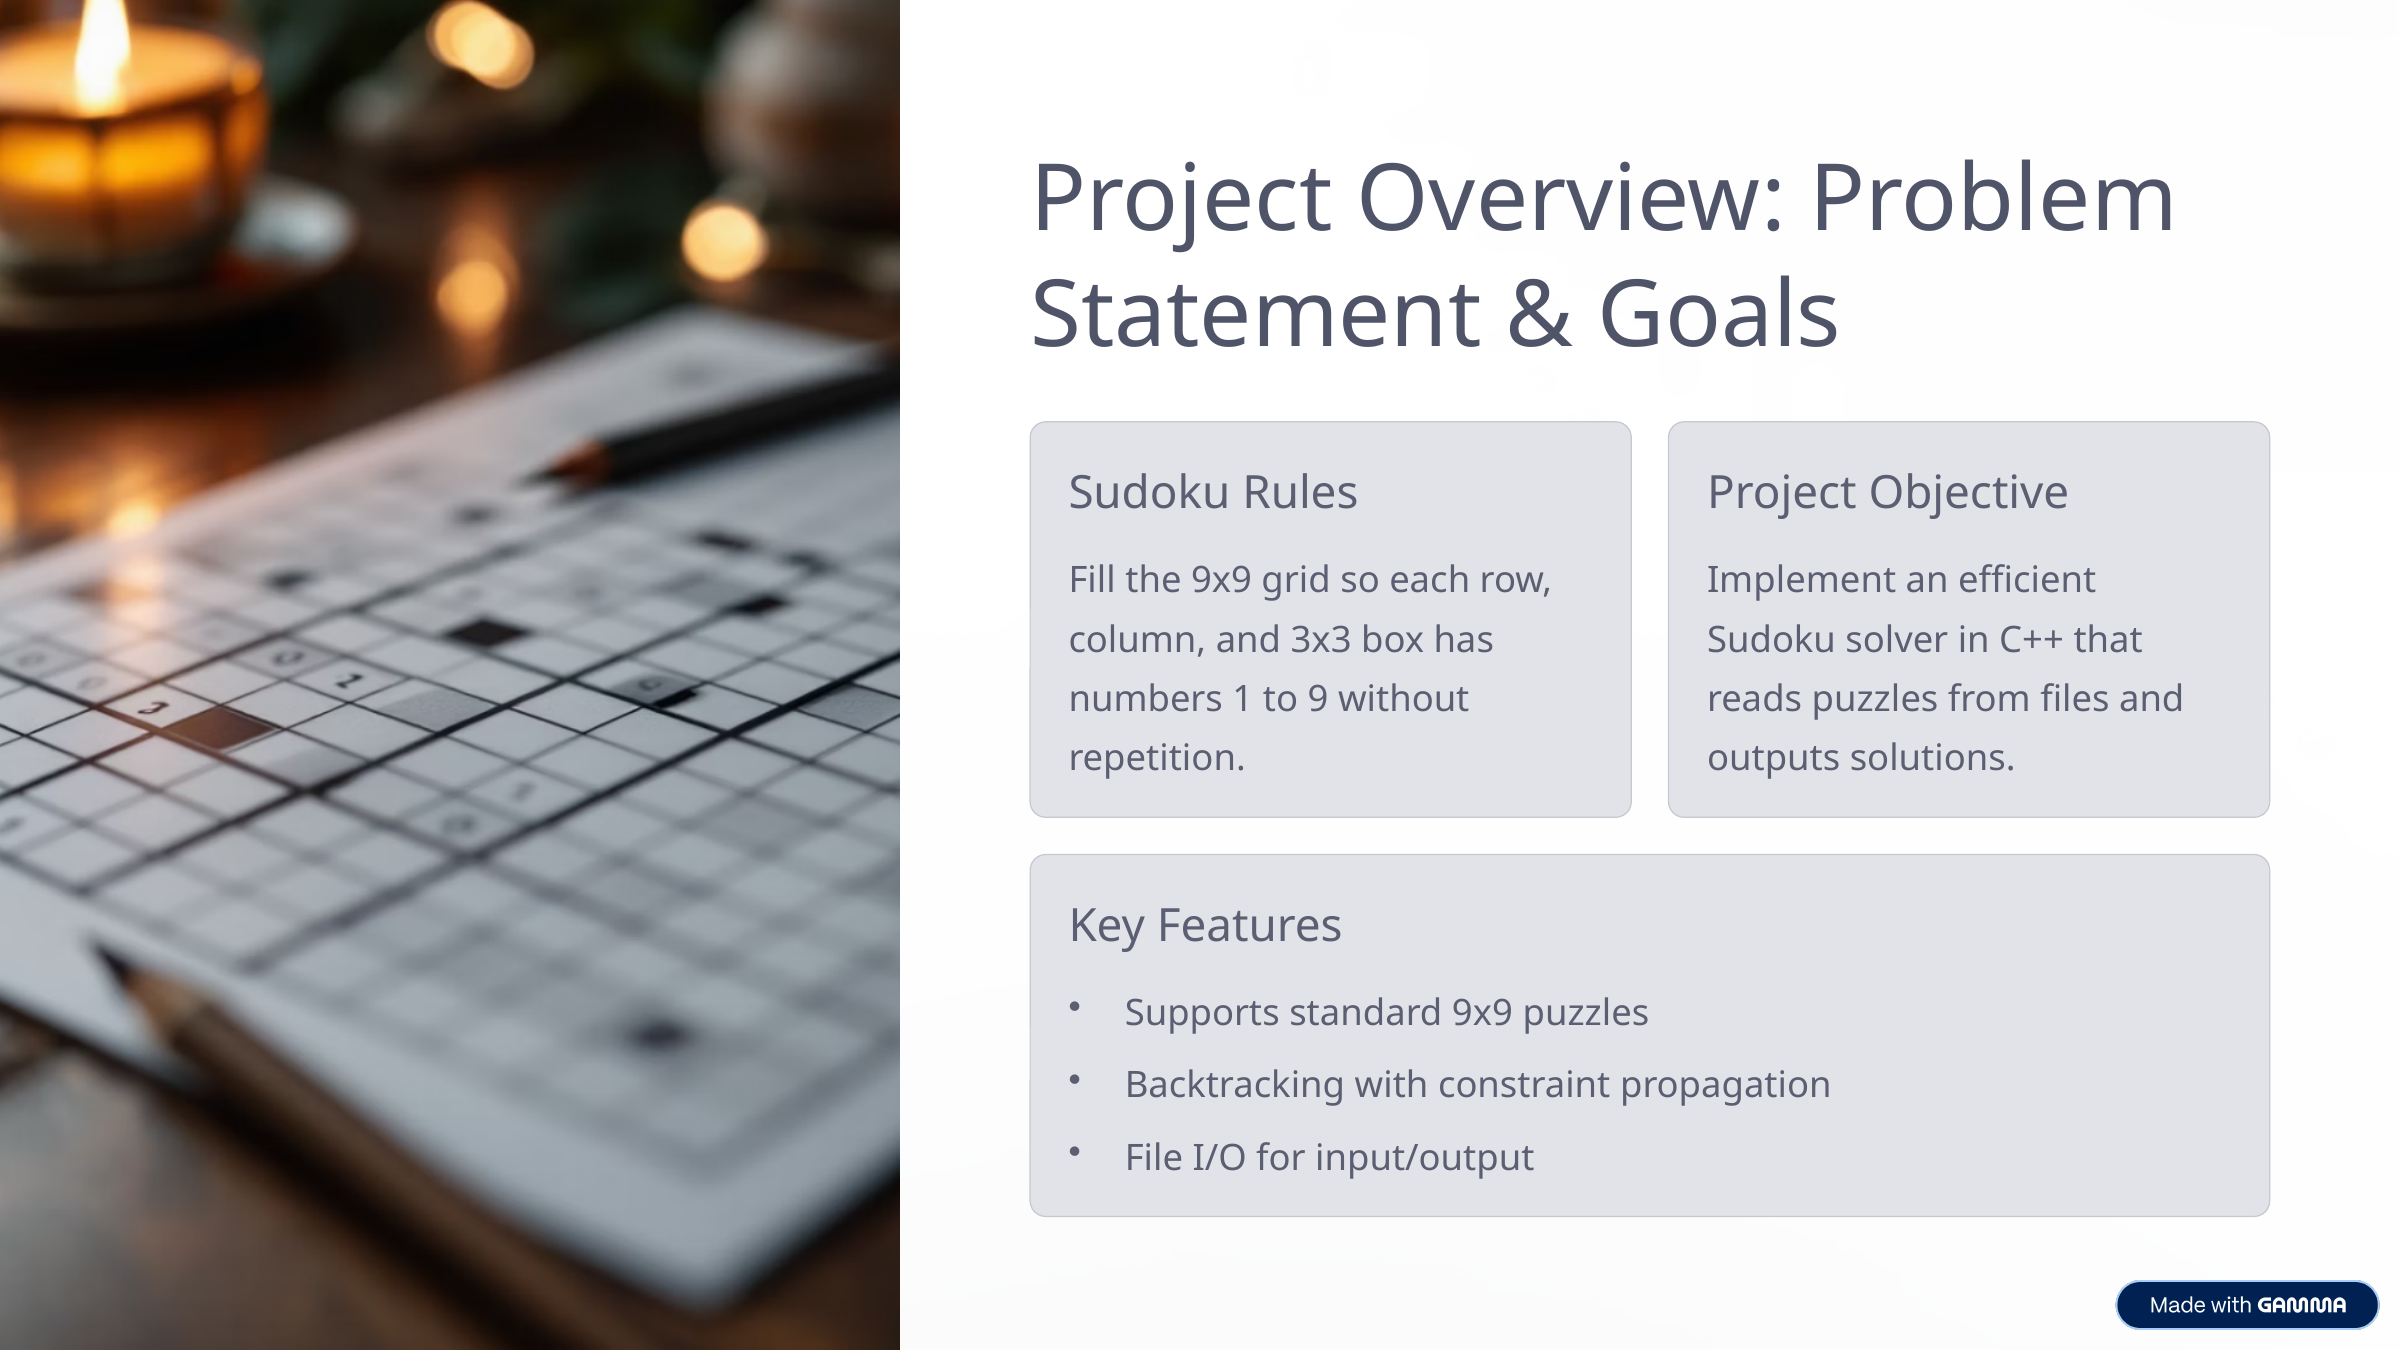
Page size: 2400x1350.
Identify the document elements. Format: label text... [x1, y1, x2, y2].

text_box Fill the 9x9 grid so each row, column, and 3x3 box has numbers 1 to 9 without repetition. [1068, 540, 1593, 779]
text_box Project Overview: Problem Statement & Goals [1030, 133, 2270, 366]
text_box [1030, 421, 1632, 818]
text_box Backtracking with constraint propagation [1068, 1045, 2232, 1106]
text_box File I/O for input/output [1068, 1118, 2232, 1178]
text_box [1668, 421, 2270, 818]
text_box Implement an efficient Sudoku solver in C++ that reads puzzles from files and outputs solutions. [1706, 540, 2232, 779]
text_box Supports standard 9x9 puzzles [1068, 973, 2232, 1033]
picture [0, 0, 900, 1350]
picture [2106, 1271, 2389, 1339]
text_box Sudoku Rules [1068, 460, 1534, 519]
text_box [1030, 854, 2270, 1217]
text_box Key Features [1068, 892, 1534, 951]
text_box Project Objective [1706, 460, 2173, 519]
